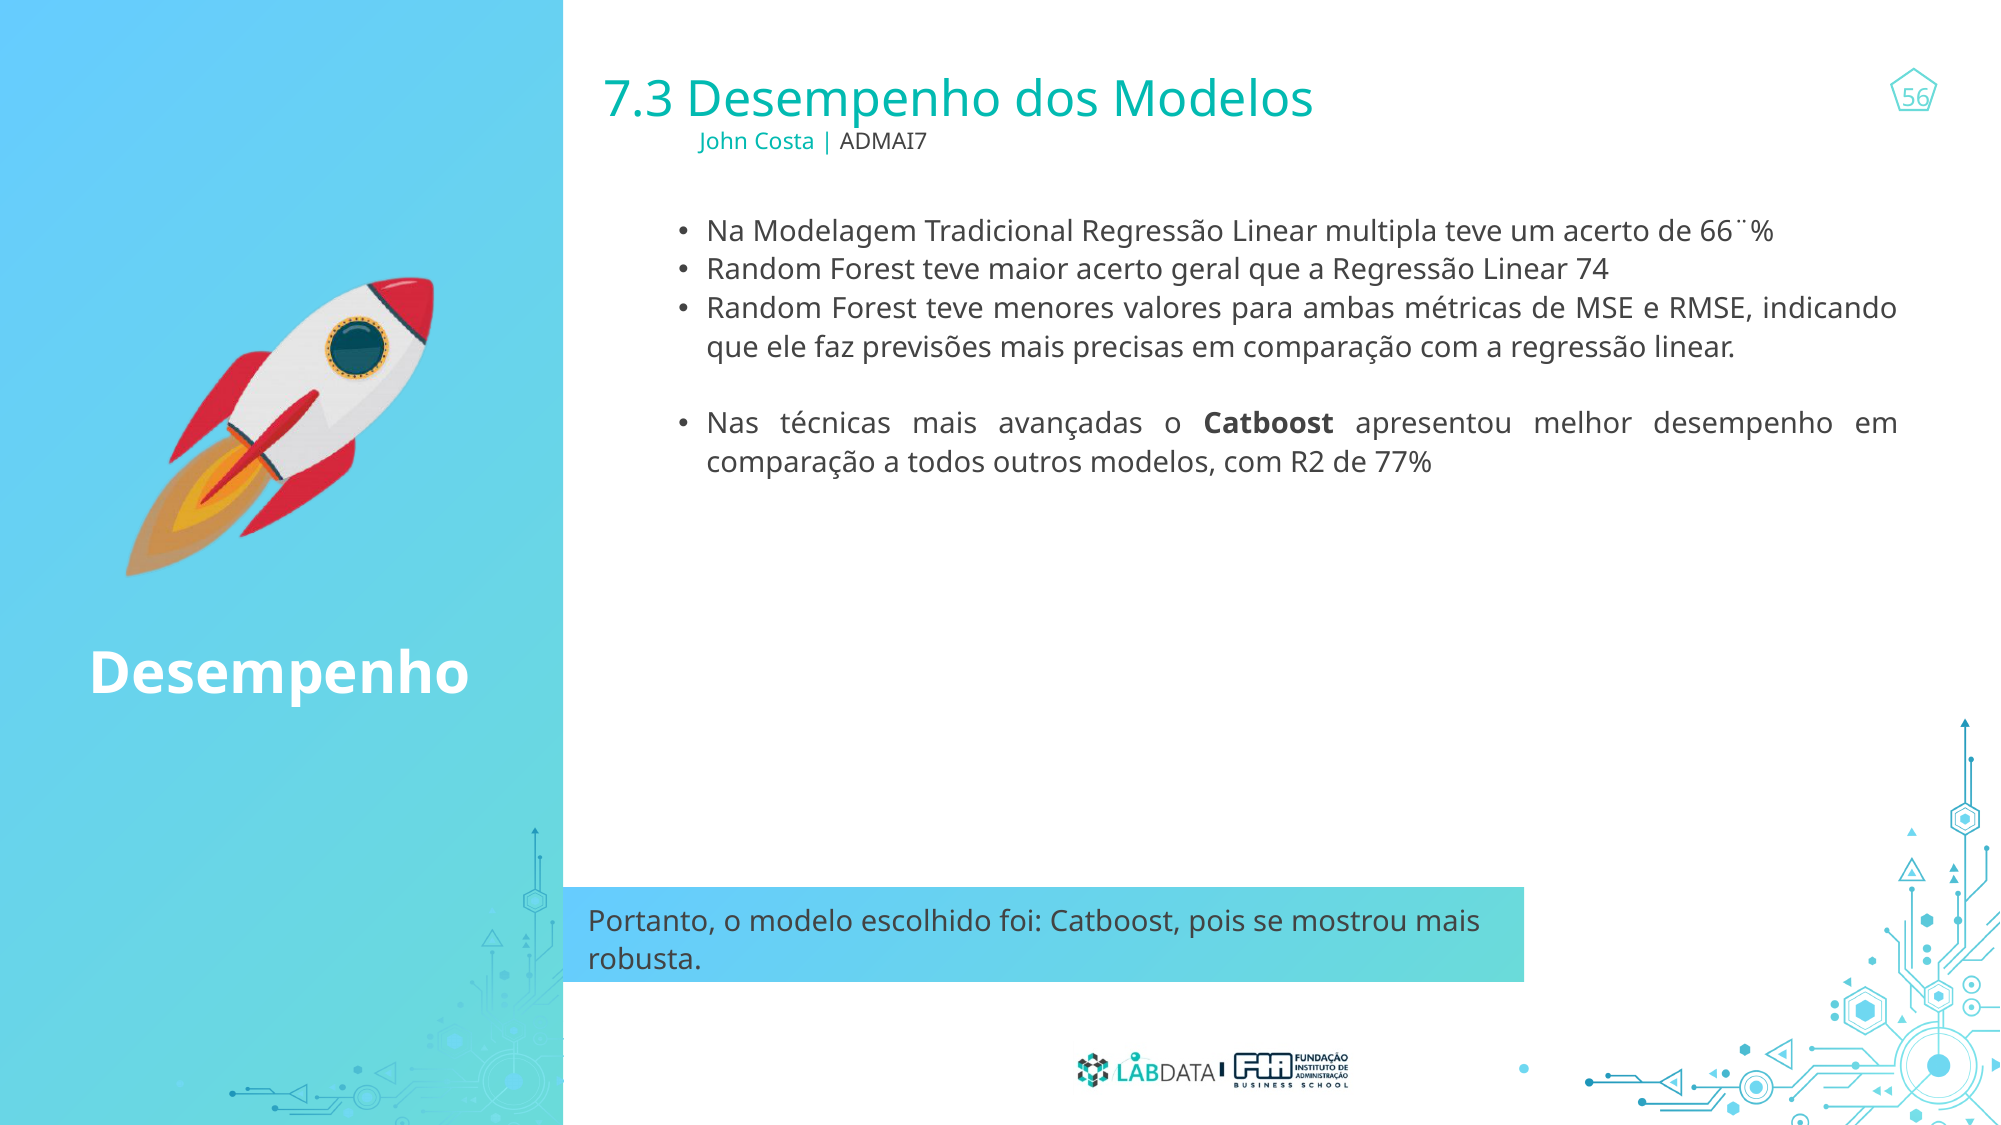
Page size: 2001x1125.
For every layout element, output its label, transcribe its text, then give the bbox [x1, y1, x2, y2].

picture [20, 168, 539, 687]
text_box 7.3 Desempenho dos Modelos John Costa | ADMAI7 [588, 51, 1676, 169]
text_box [1891, 68, 1937, 111]
text_box 56 [1882, 68, 1946, 129]
picture [1518, 718, 2000, 1125]
text_box [564, 887, 1518, 982]
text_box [0, 0, 564, 1125]
text_box Na Modelagem Tradicional Regressão Linear multipla teve um acerto de 66¨% Random Forest teve maior acerto geral que a Regressão Linear 74 Random Forest teve menores valores para ambas métricas de MSE e RMSE, indicando que ele faz previsões mais precisas em comparação com a regressão linear. Nas técnicas mais avançadas o Catboost apresentou melhor desempenho em comparação a todos outros modelos, com R2 de 77% [663, 201, 1914, 486]
text_box Portanto, o modelo escolhido foi: Catboost, pois se mostrou mais robusta. [573, 892, 1518, 983]
picture [1073, 1041, 1354, 1095]
